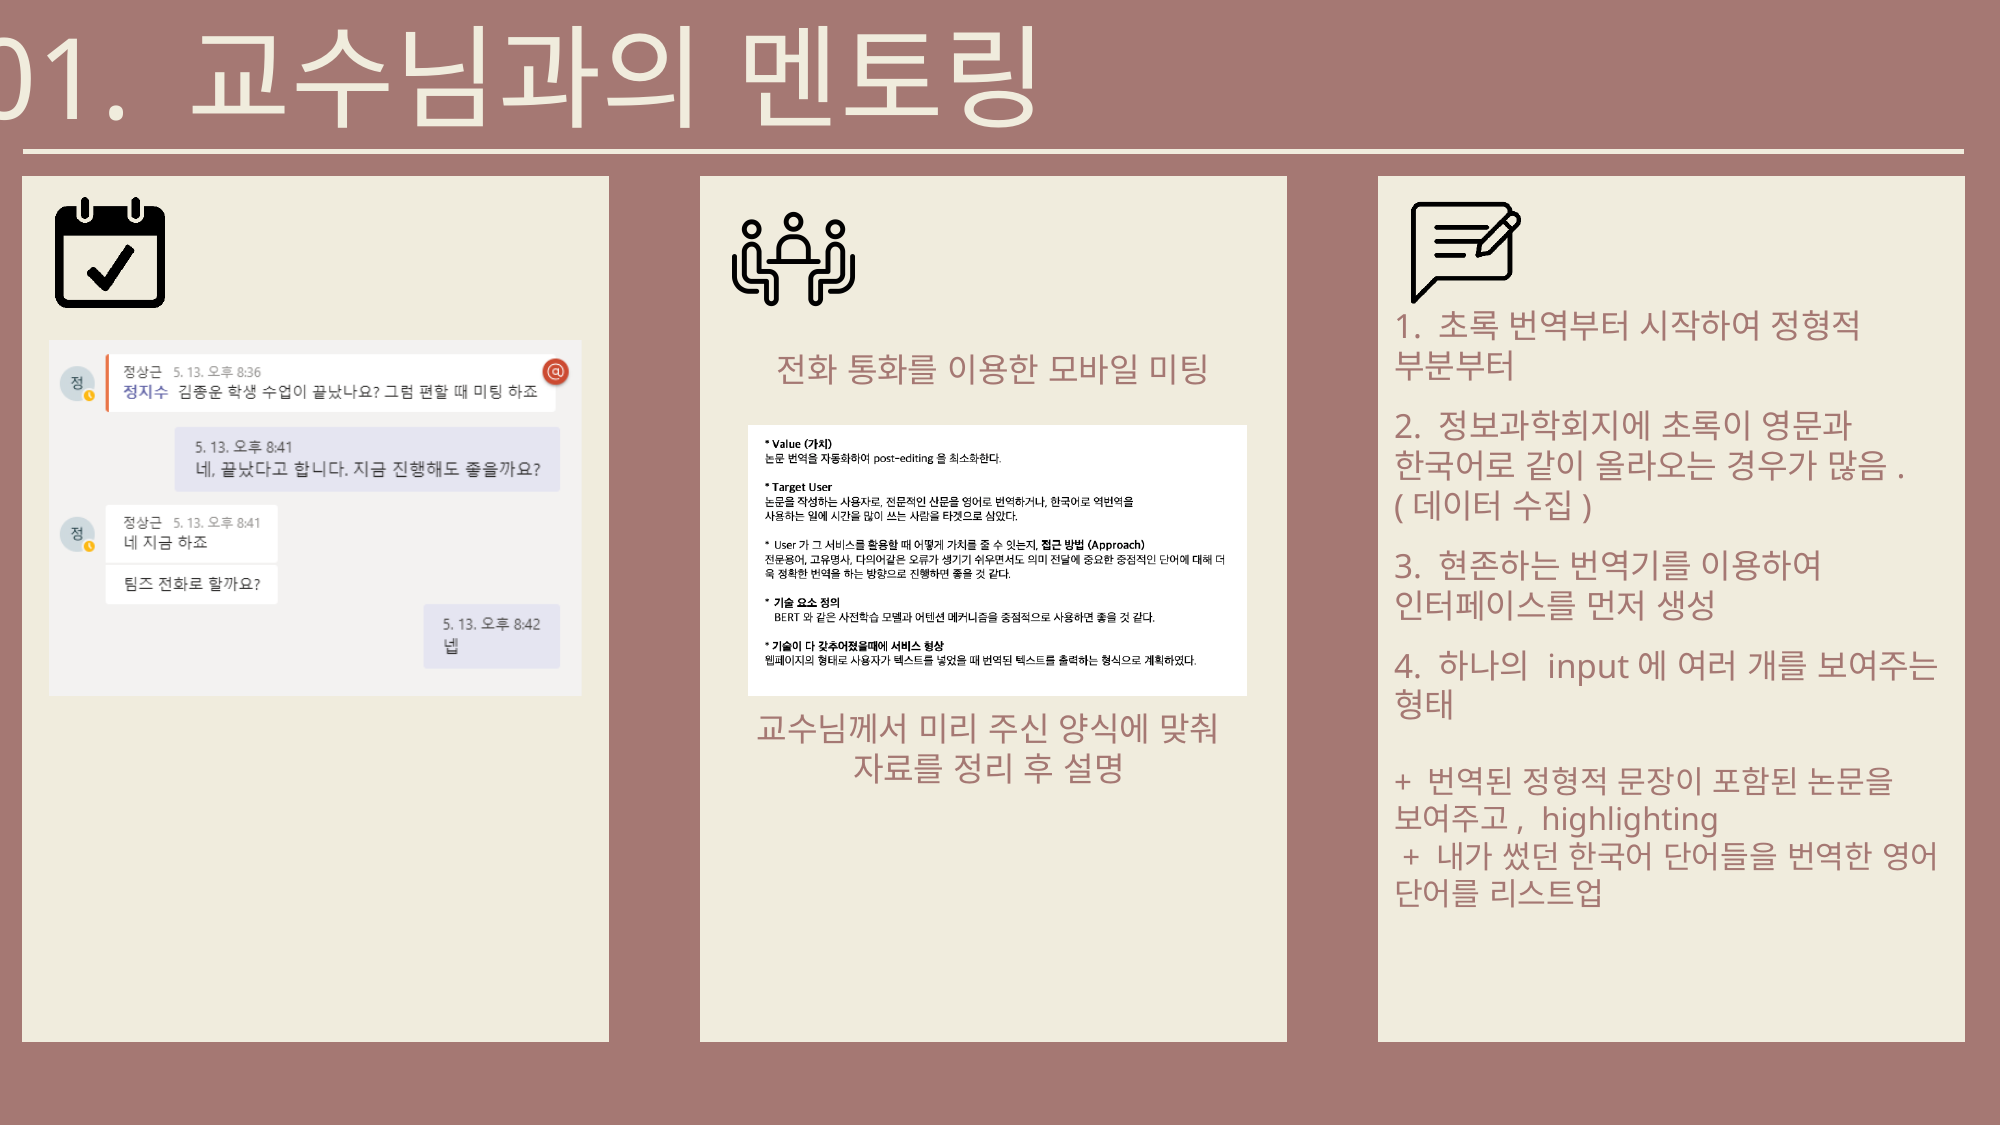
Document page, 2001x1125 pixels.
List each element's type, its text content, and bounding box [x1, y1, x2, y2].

picture [48, 340, 582, 696]
text_box 1. 초록 번역부터 시작하여 정형적 부분부터 2. 정보과학회지에 초록이 영문과 한국어로 같이 올라오는 경우가 많음. (데이터 수집) 3. 현존하는 번역기를 이용하여 인터페이스를 먼저 생성 4. 하나의 input에 여러 개를 보여주는 형태 + 번역된 정형적 문장이 포함된 논문을 보여주고, highlighting + 내가 썼던 한국어 단어들을 번역한 영어 단어를 리스트업 [1378, 176, 1965, 1042]
text_box 전화 통화를 이용한 모바일 미팅 교수님께서 미리 주신 양식에 맞춰 자료를 정리 후 설명 [700, 176, 1287, 1042]
picture [748, 425, 1247, 696]
picture [732, 197, 856, 322]
text_box [22, 176, 609, 1042]
text_box 01. 교수님과의 멘토링 [0, 0, 1063, 150]
picture [1411, 197, 1521, 308]
picture [55, 197, 165, 308]
